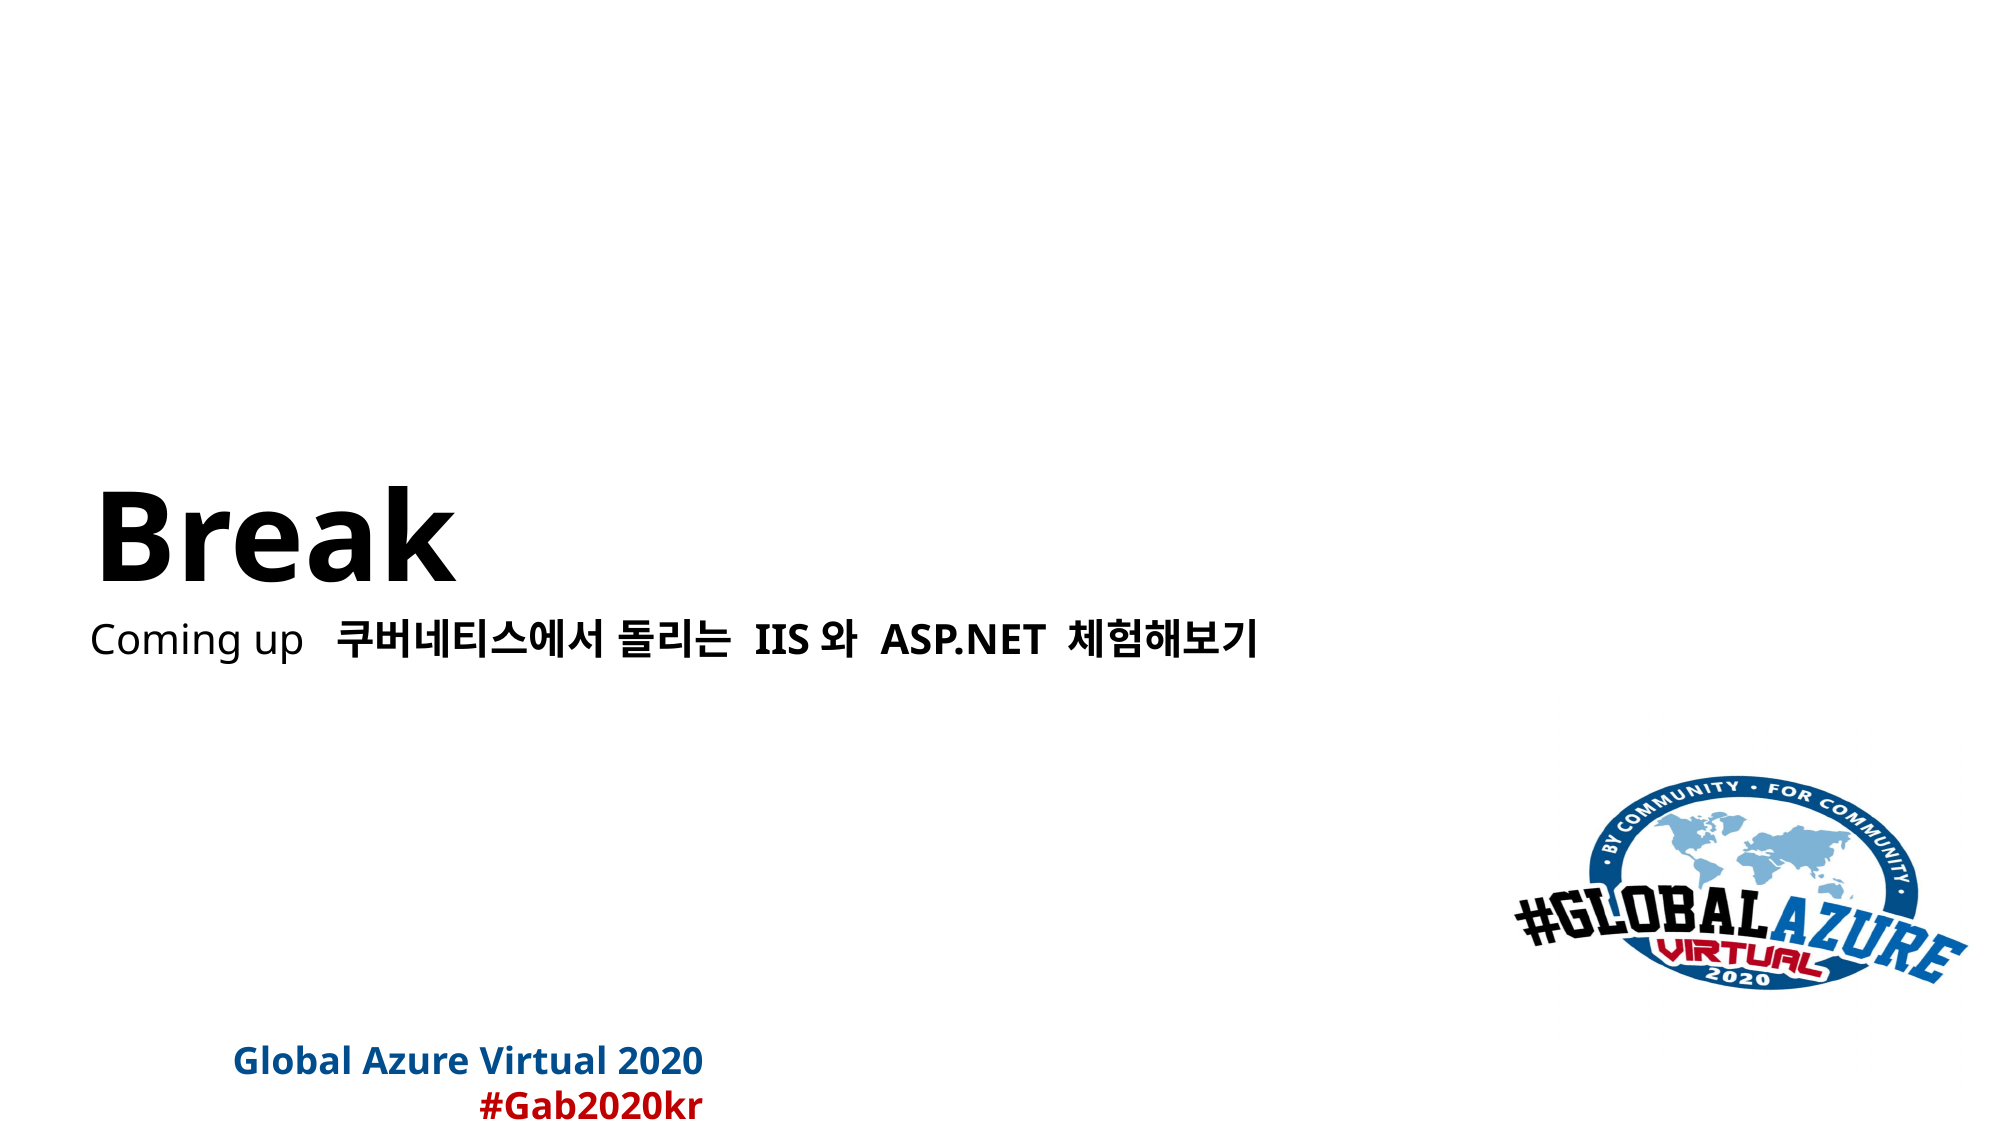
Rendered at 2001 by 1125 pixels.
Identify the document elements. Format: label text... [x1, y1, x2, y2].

text_box Coming up 쿠버네티스에서 돌리는 IIS와 ASP.NET 체험해보기 [74, 605, 1275, 870]
text_box Global Azure Virtual 2020 #Gab2020kr [0, 1029, 719, 1125]
text_box Break [77, 449, 1809, 615]
picture [1472, 689, 2000, 1093]
text_box [87, 1006, 1588, 1088]
